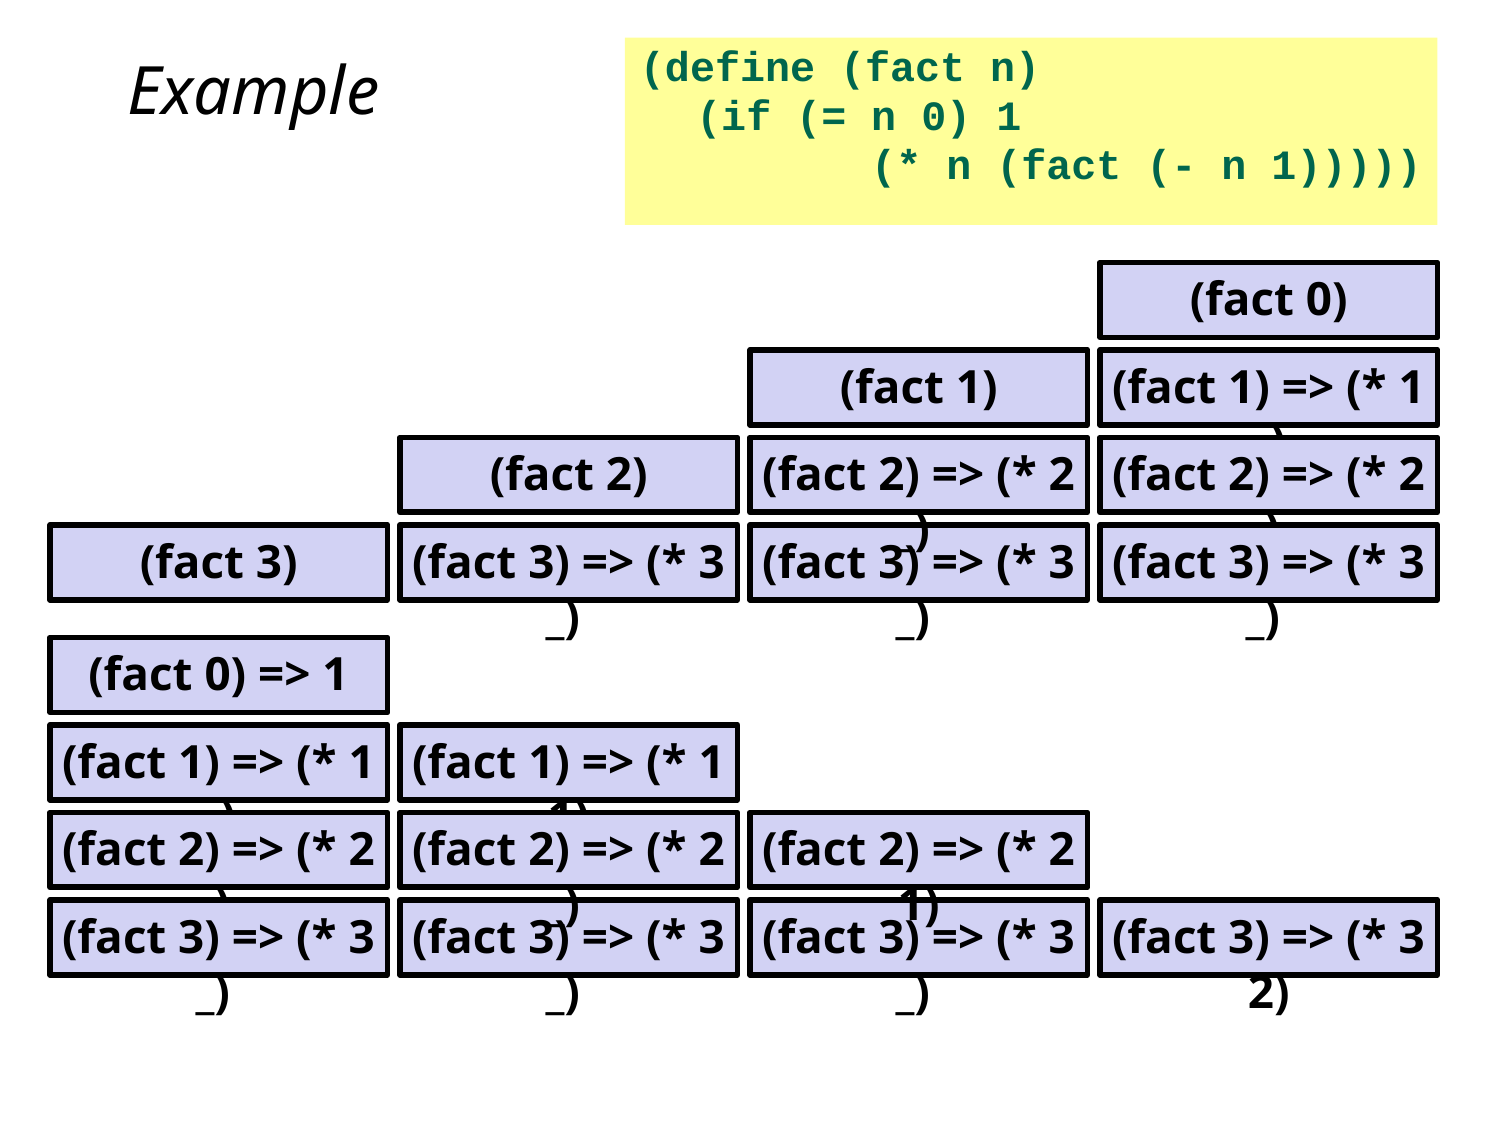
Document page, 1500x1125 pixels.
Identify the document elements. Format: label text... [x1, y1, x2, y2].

text_box (fact 2) => (* 2 _) [399, 812, 738, 888]
title Example [112, 37, 594, 138]
text_box (fact 2) => (* 2 _) [1100, 437, 1438, 513]
text_box (fact 0) => 1 [50, 637, 388, 713]
text_box (fact 0) [1100, 262, 1438, 338]
text_box (fact 1) => (* 1 _) [1100, 349, 1438, 425]
text_box (fact 1) => (* 1 1) [399, 724, 738, 800]
text_box (fact 2) => (* 2 _) [50, 812, 388, 888]
text_box (fact 2) => (* 2 1) [750, 812, 1088, 888]
text_box (fact 3) => (* 3 2) [1100, 899, 1438, 975]
text_box (fact 3) => (* 3 _) [750, 524, 1088, 600]
text_box (fact 3) [50, 524, 388, 600]
text_box (fact 1) [750, 349, 1088, 425]
text_box (fact 3) => (* 3 _) [750, 899, 1088, 975]
text_box (fact 1) => (* 1 _) [50, 724, 388, 800]
text_box (fact 3) => (* 3 _) [399, 524, 738, 600]
text_box (fact 3) => (* 3 _) [399, 899, 738, 975]
text_box (define (fact n) (if (= n 0) 1 (* n (fact (- n 1))))) [624, 37, 1438, 225]
text_box (fact 3) => (* 3 _) [50, 899, 388, 975]
text_box (fact 2) => (* 2 _) [750, 437, 1088, 513]
text_box (fact 3) => (* 3 _) [1100, 524, 1438, 600]
text_box (fact 2) [399, 437, 738, 513]
